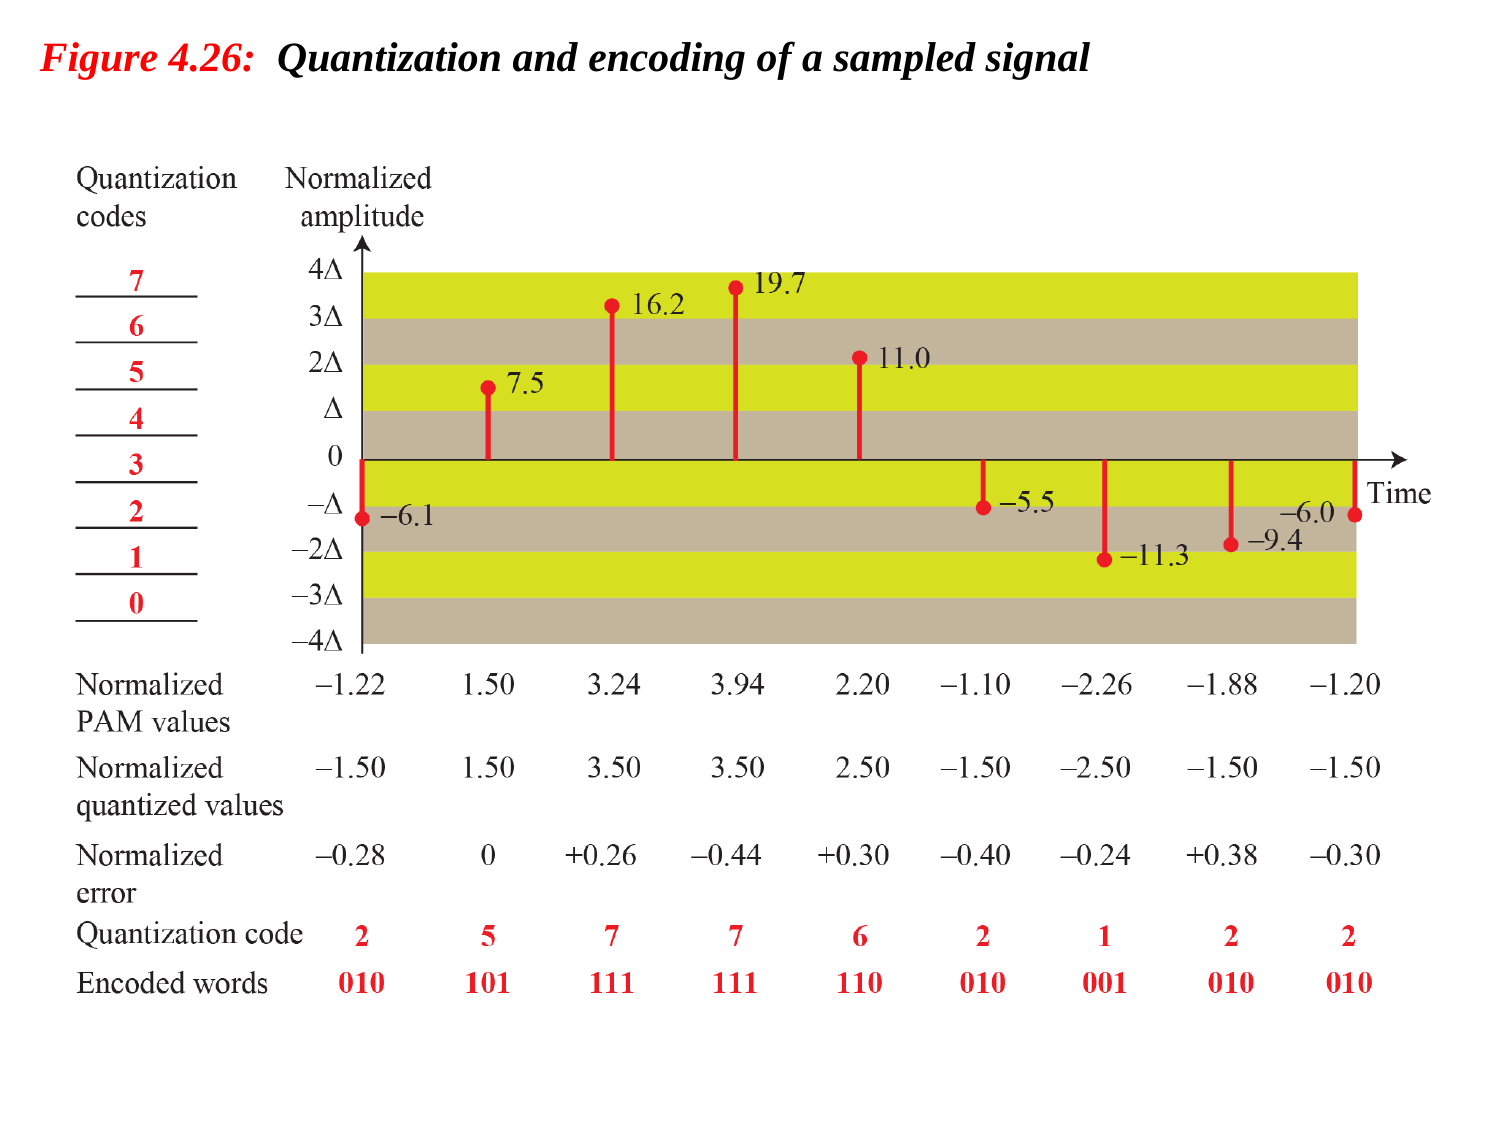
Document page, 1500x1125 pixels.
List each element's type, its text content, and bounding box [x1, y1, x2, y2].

picture [74, 162, 1432, 1003]
text_box Figure 4.26: Quantization and encoding of a sampled signal [24, 22, 1363, 87]
